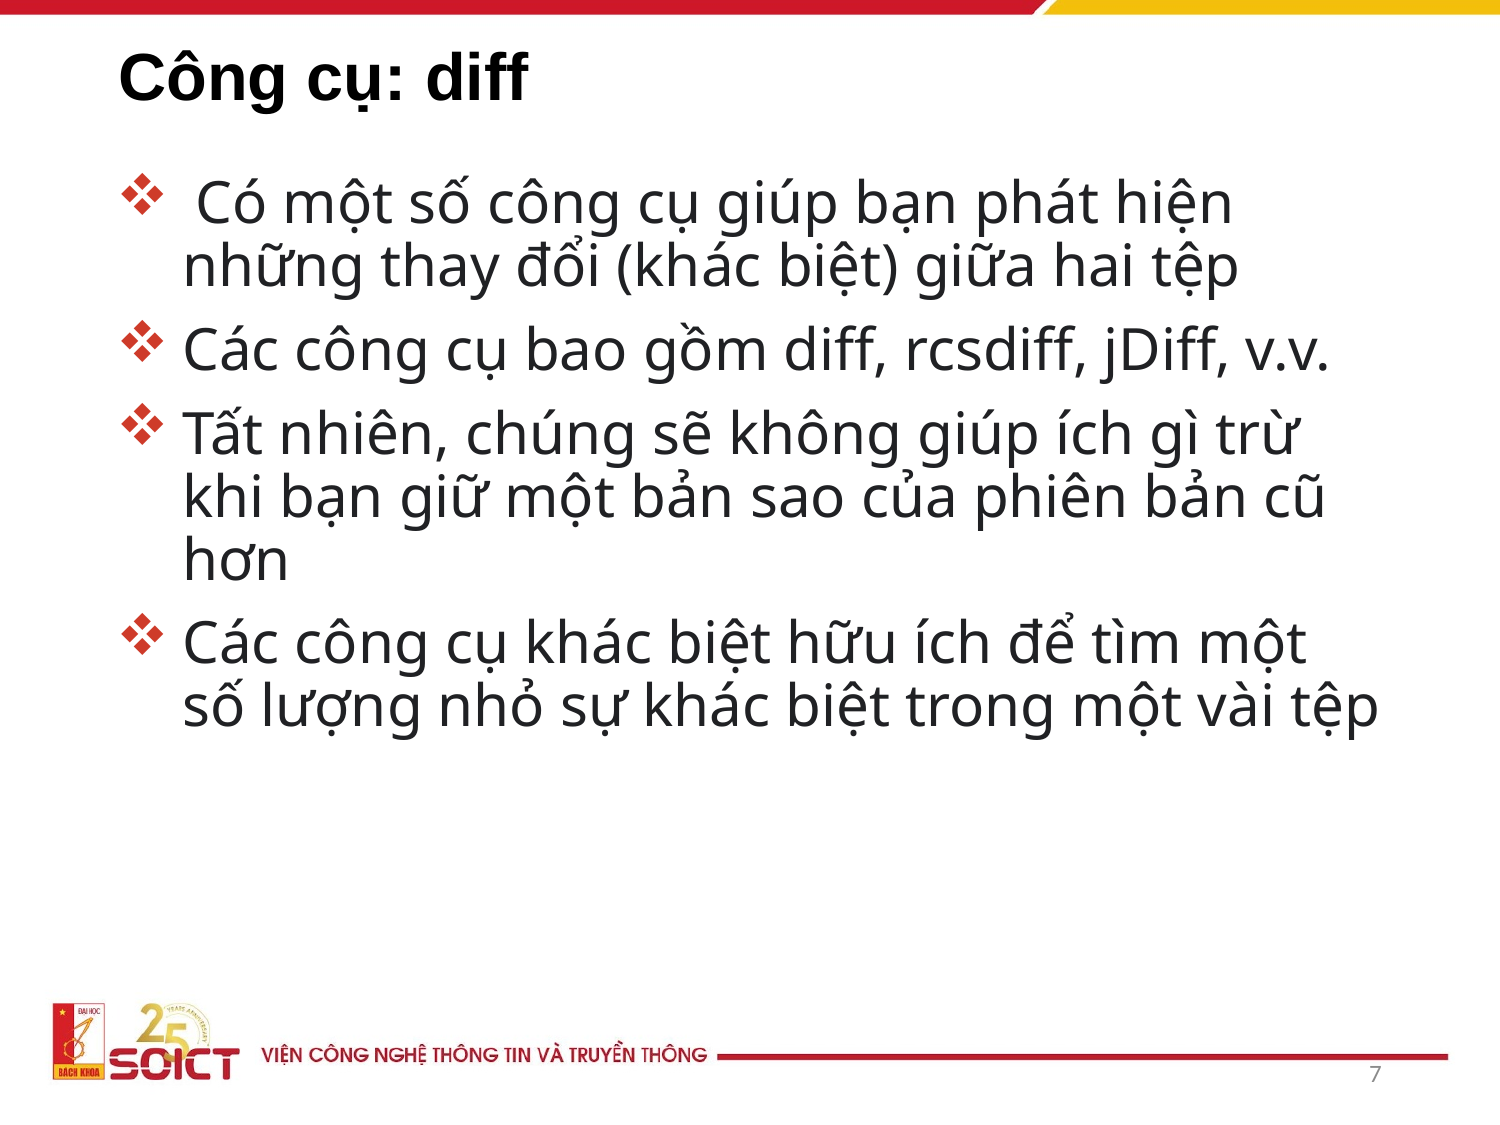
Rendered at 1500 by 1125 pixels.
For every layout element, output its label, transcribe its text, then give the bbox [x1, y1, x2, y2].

title Công cụ: diff [103, 18, 1397, 140]
picture [0, 0, 1500, 1125]
slide_number 7 [1059, 1042, 1397, 1103]
list Có một số công cụ giúp bạn phát hiện những thay đổi (khác biệt) giữa hai tệp Các công cụ bao gồm diff, rcsdiff, jDiff, v.v. Tất nhiên, chúng sẽ không giúp ích gì trừ khi bạn giữ một bản sao của phiên bản cũ hơn Các công cụ khác biệt hữu ích để tìm một số lượng nhỏ sự khác biệt trong một vài tệp [101, 165, 1396, 1015]
